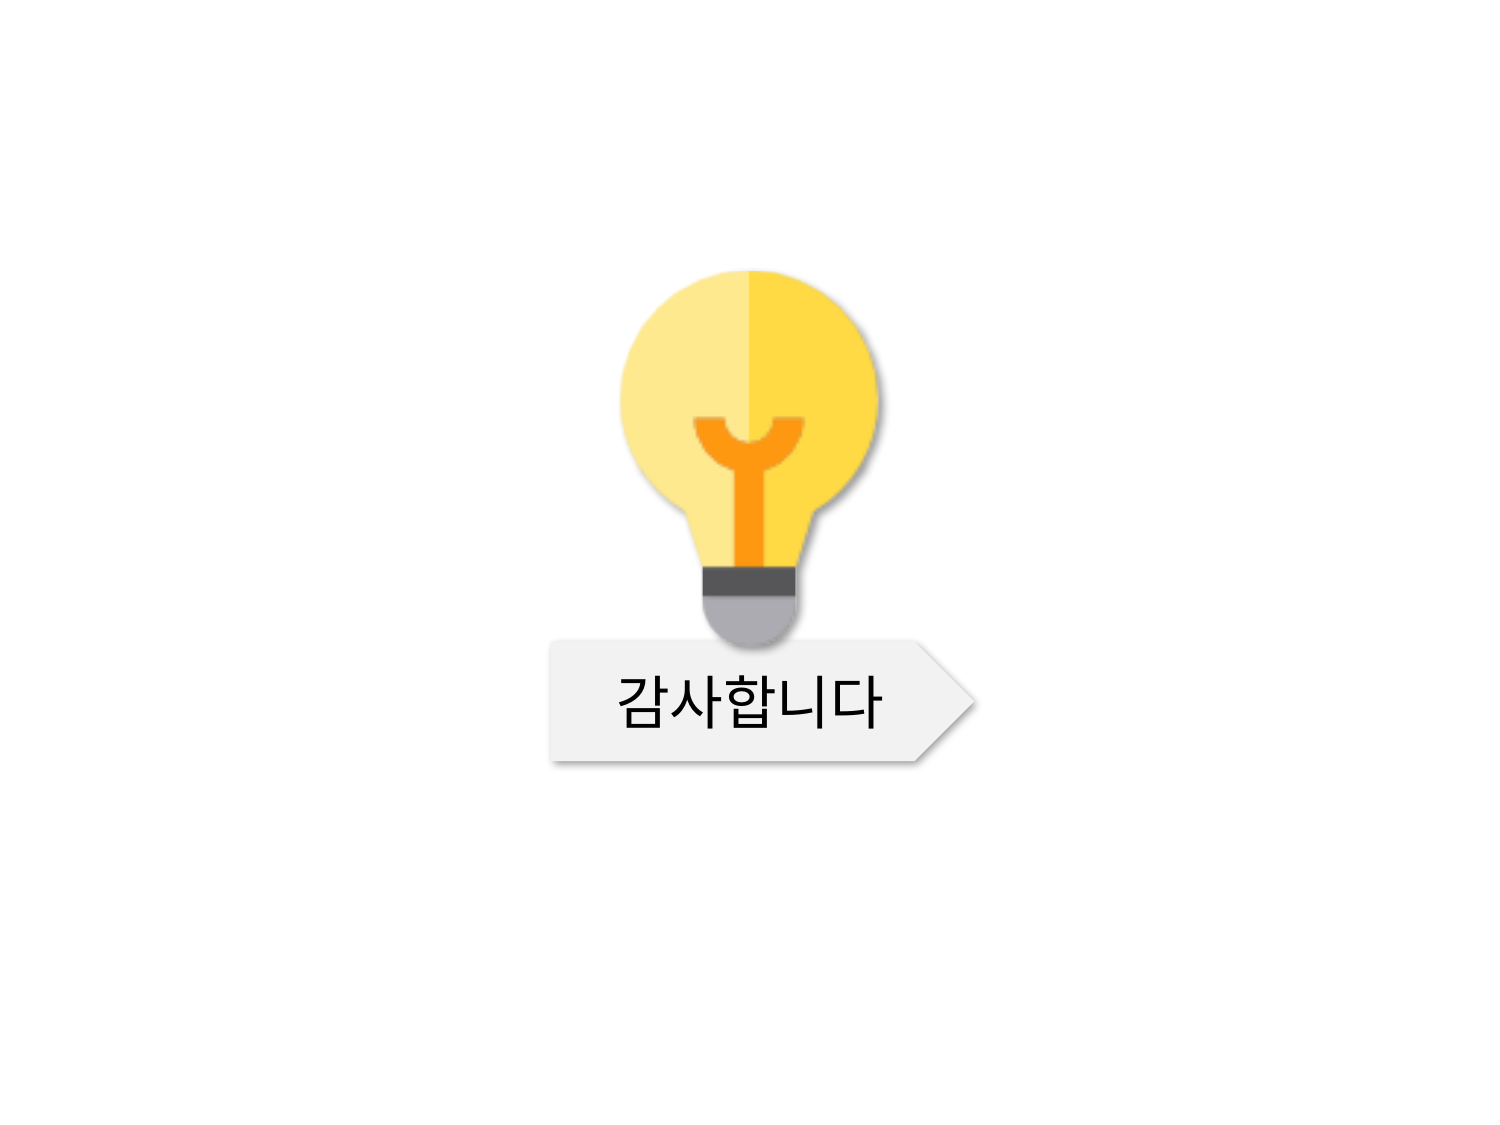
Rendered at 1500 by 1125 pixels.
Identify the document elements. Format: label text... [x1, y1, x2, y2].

text_box 감사합니다 [587, 658, 913, 744]
picture [562, 271, 938, 647]
text_box [549, 640, 976, 763]
